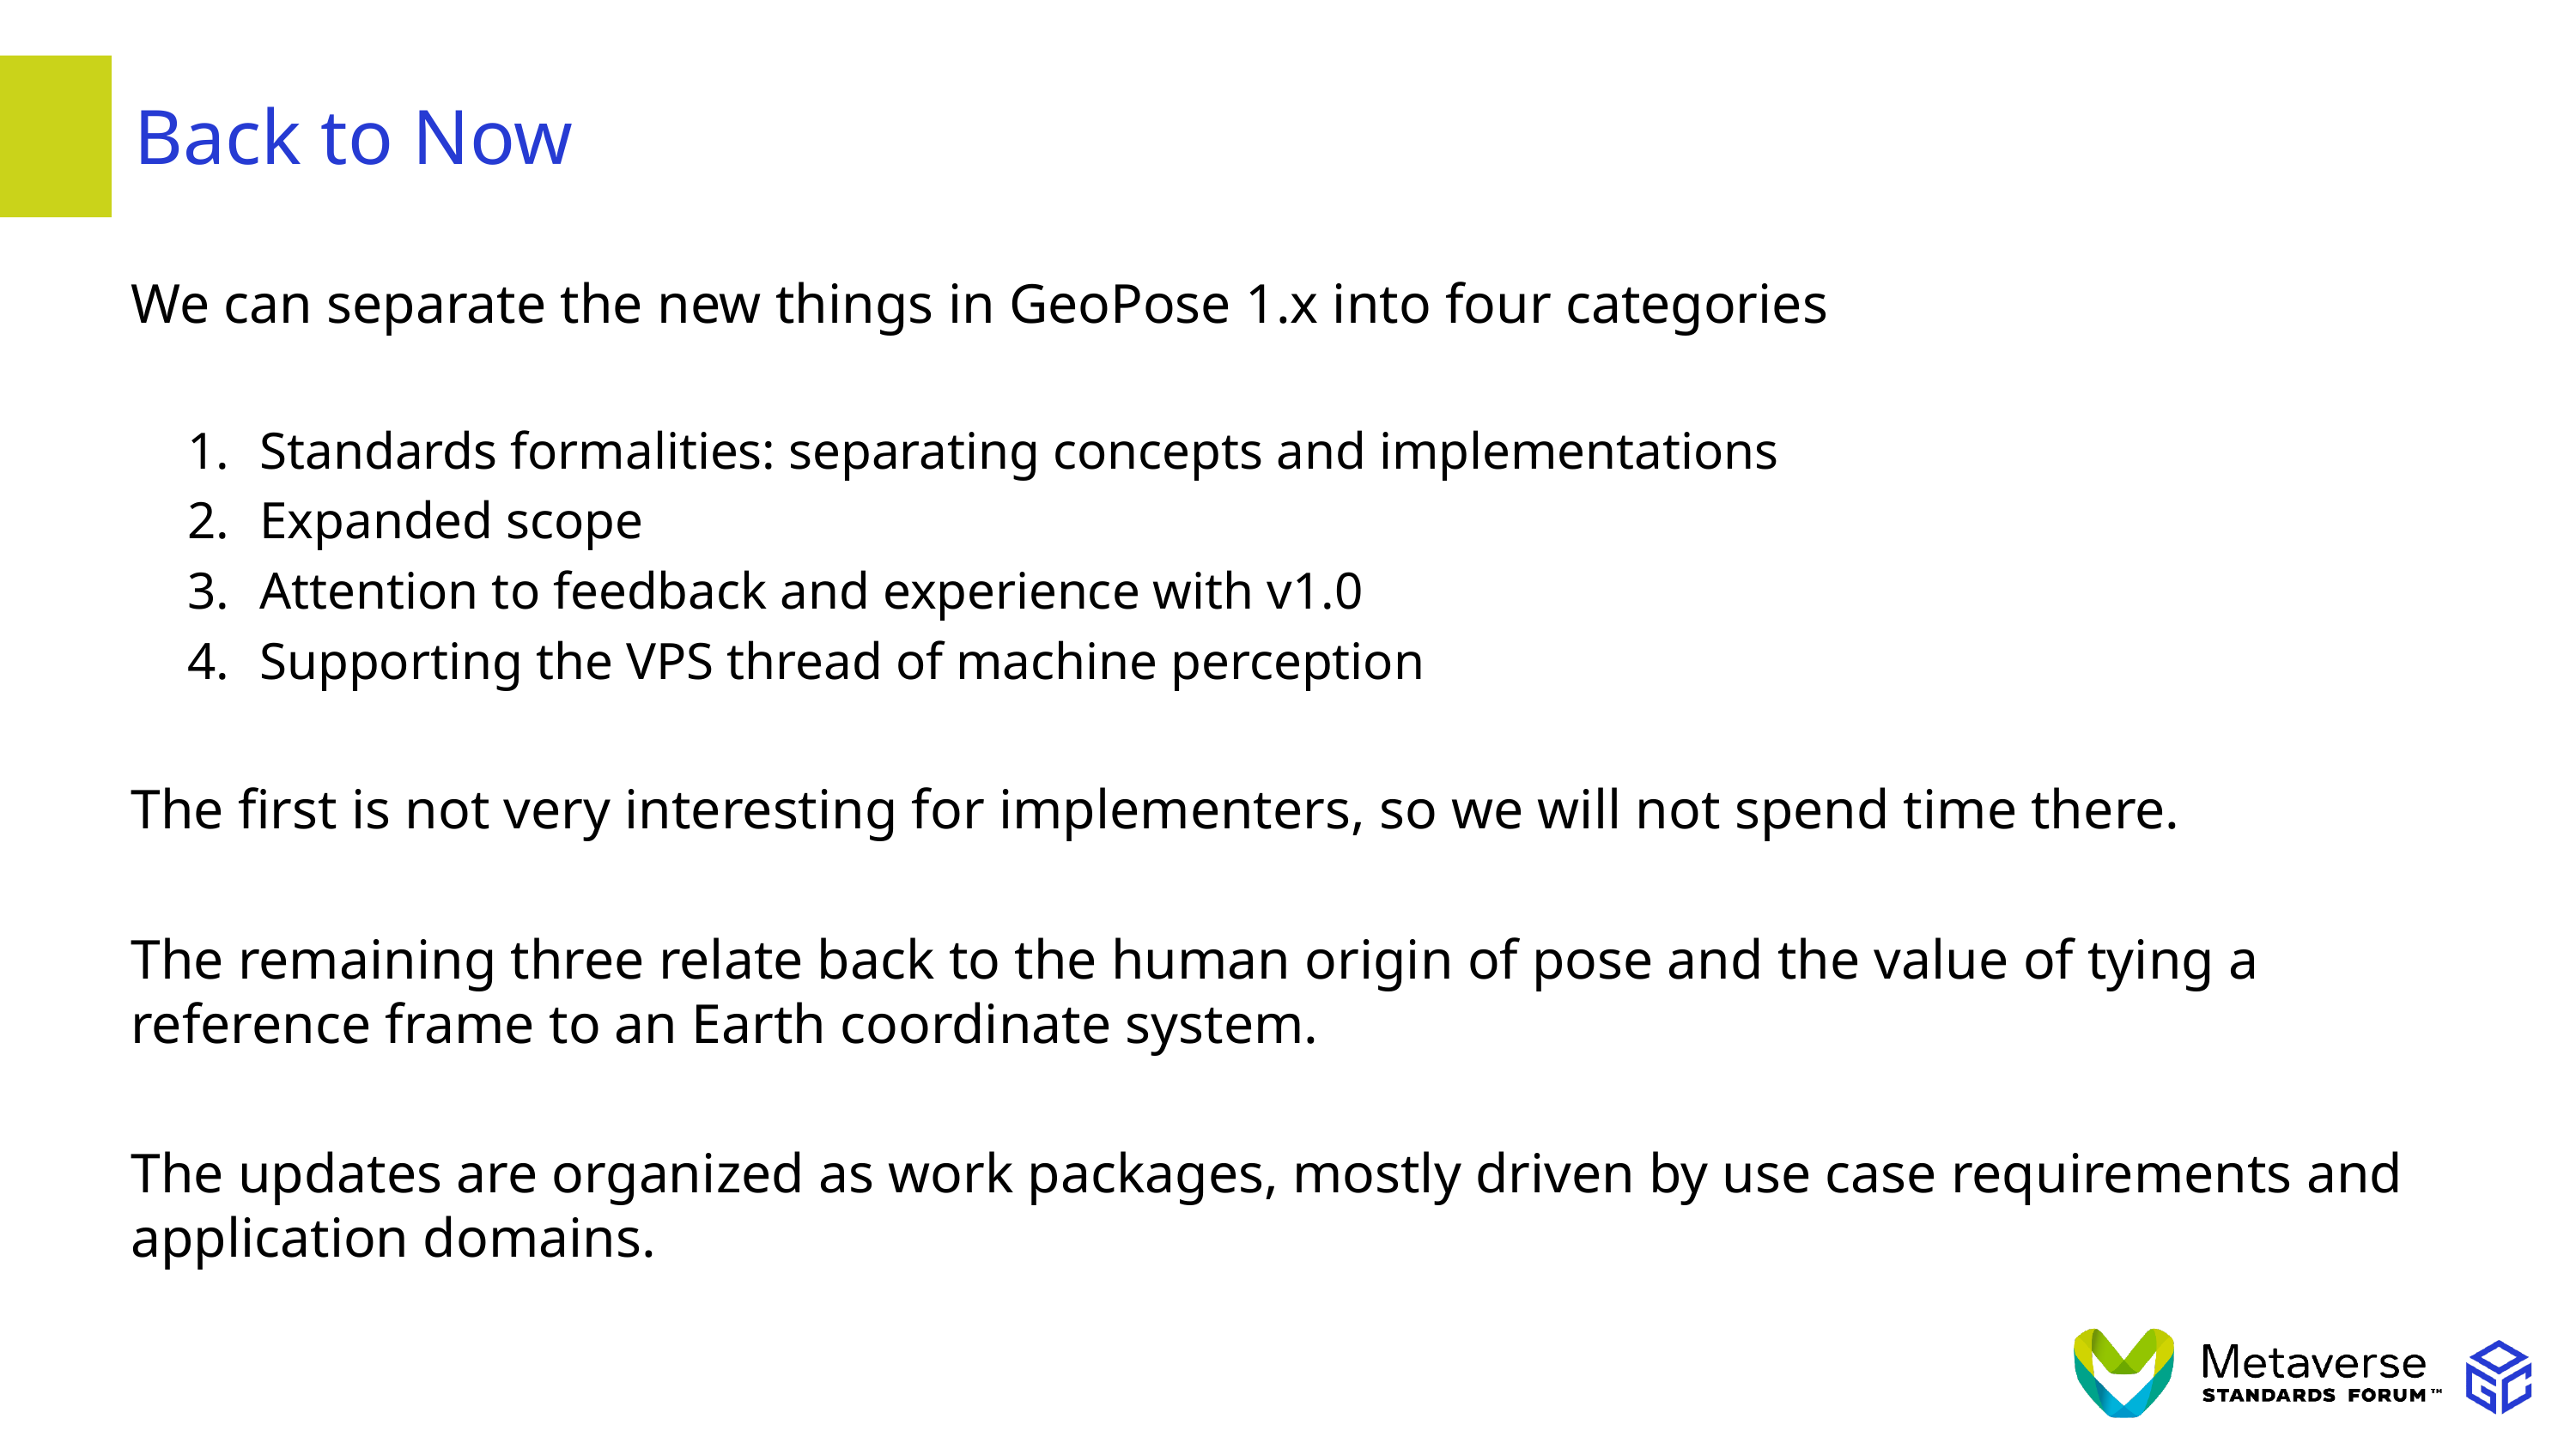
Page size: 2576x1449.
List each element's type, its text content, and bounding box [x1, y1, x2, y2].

list We can separate the new things in GeoPose 1.x into four categories Standards formalities: separating concepts and implementations Expanded scope Attention to feedback and experience with v1.0 Supporting the VPS thread of machine perception The first is not very interesting for implementers, so we will not spend time there. The remaining three relate back to the human origin of pose and the value of tying a reference frame to an Earth coordinate system. The updates are organized as work packages, mostly driven by use case requirements and application domains. [118, 263, 2457, 1293]
title Back to Now [121, 78, 2457, 208]
picture [2053, 1314, 2544, 1427]
